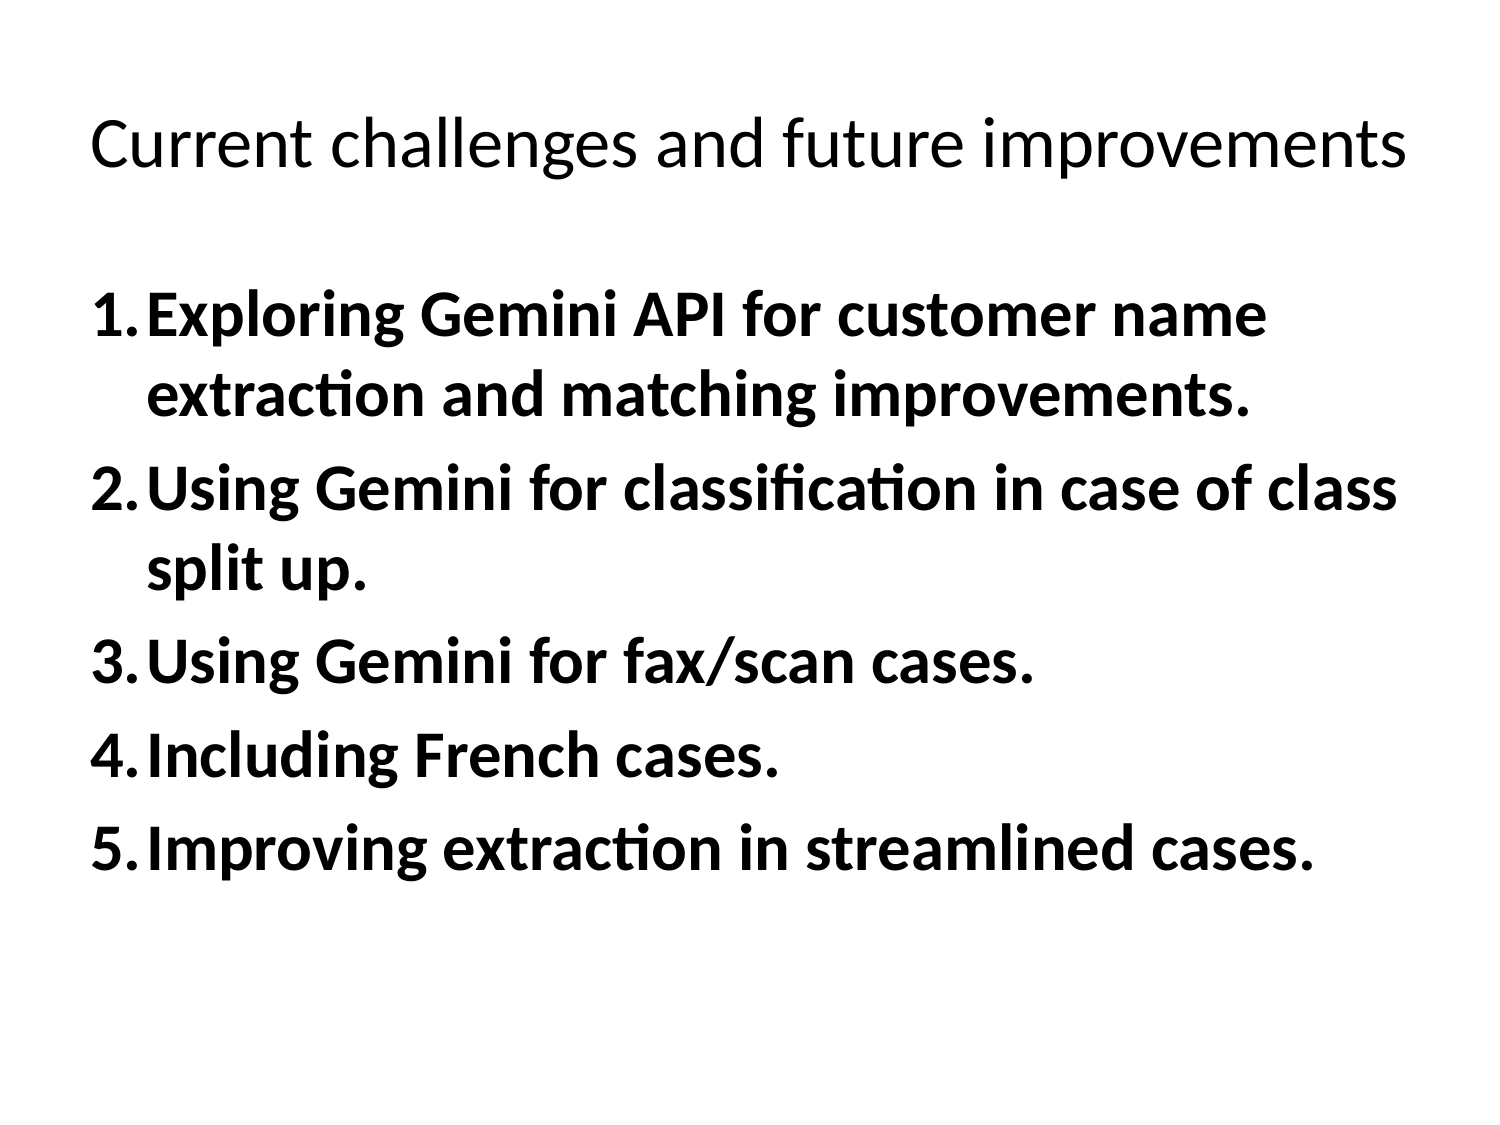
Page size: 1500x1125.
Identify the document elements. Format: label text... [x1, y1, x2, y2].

title Current challenges and future improvements [75, 45, 1425, 233]
list Exploring Gemini API for customer name extraction and matching improvements. Using Gemini for classification in case of class split up. Using Gemini for fax/scan cases. Including French cases. Improving extraction in streamlined cases. [75, 262, 1425, 1005]
